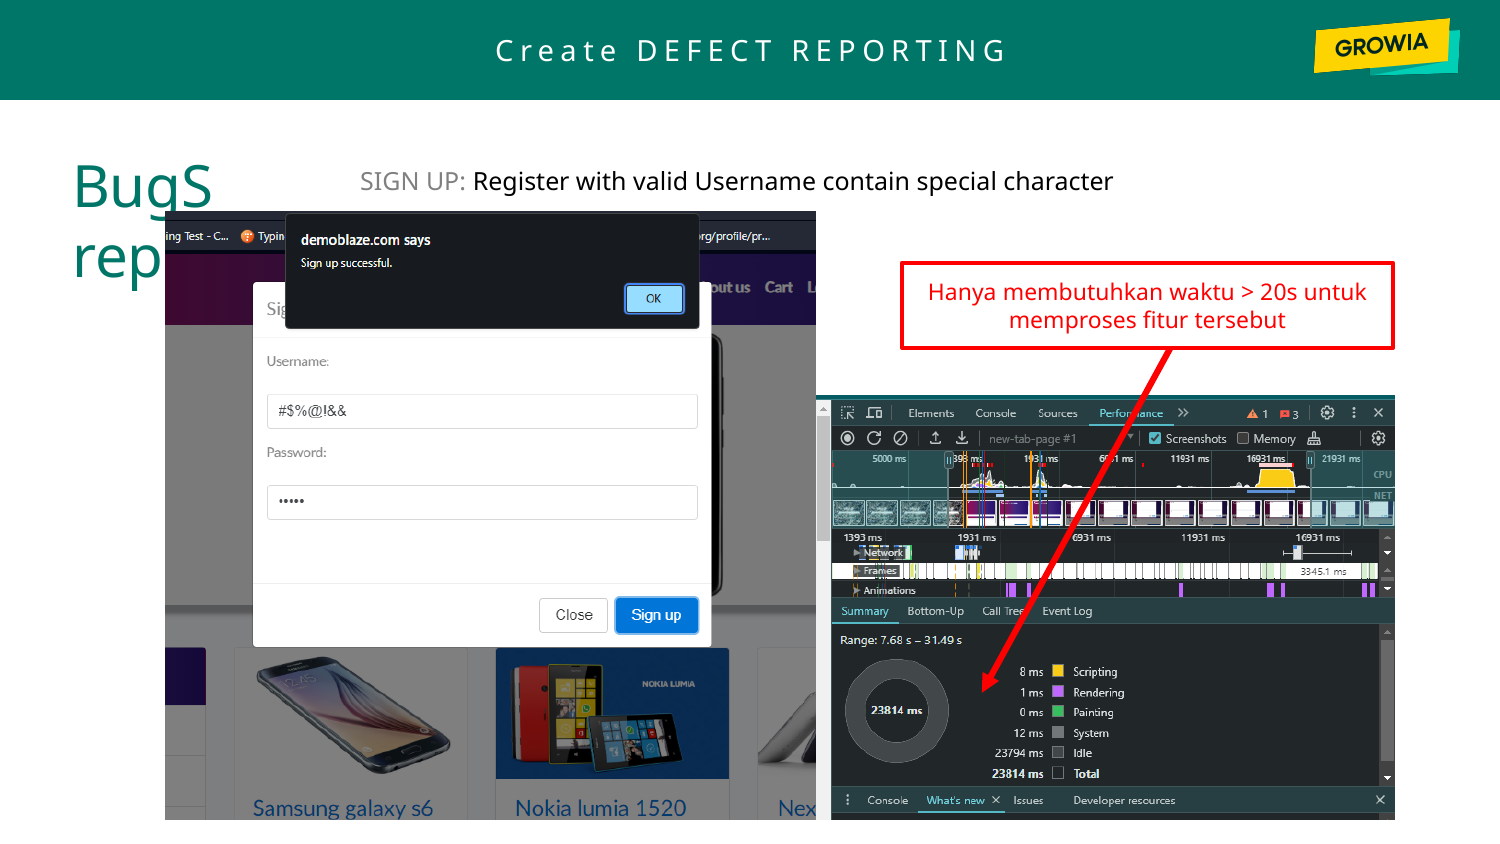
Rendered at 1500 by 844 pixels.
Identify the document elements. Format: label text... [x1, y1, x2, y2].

text_box BugS report [57, 134, 346, 305]
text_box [981, 348, 1171, 694]
picture [164, 210, 1396, 821]
text_box Create DEFECT REPORTING [0, 0, 1500, 99]
text_box SIGN UP: Register with valid Username contain special character [345, 150, 1285, 211]
picture [1310, 18, 1464, 81]
text_box Hanya membutuhkan waktu > 20s untuk memproses fitur tersebut [900, 261, 1395, 350]
